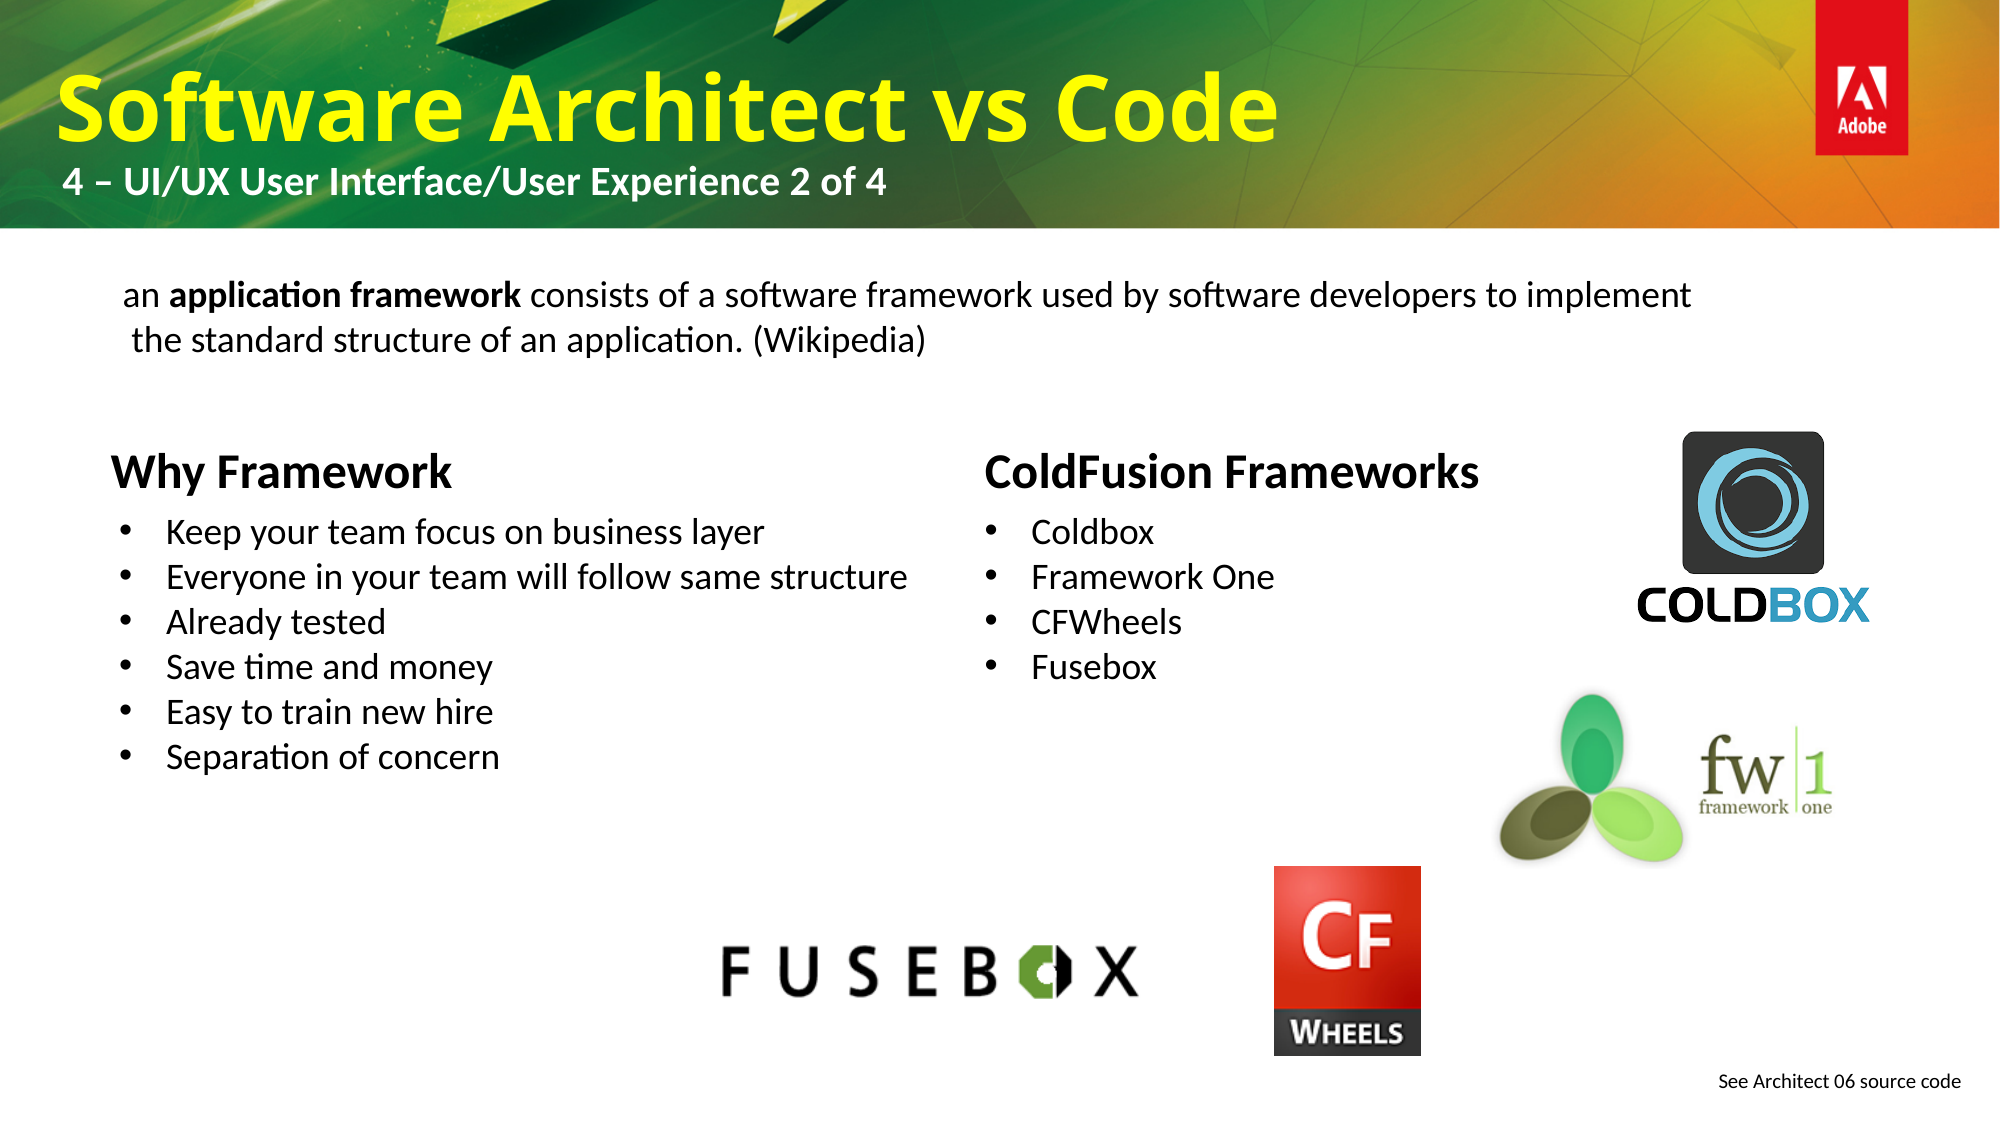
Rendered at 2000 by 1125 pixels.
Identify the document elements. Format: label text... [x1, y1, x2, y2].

text_box Coldbox Framework One CFWheels Fusebox [969, 499, 1291, 694]
text_box See Architect 06 source code [1703, 1060, 1977, 1101]
picture [0, 0, 2000, 1125]
text_box Why Framework [95, 431, 468, 507]
text_box 4 – UI/UX User Interface/User Experience 2 of 4 [47, 146, 903, 212]
text_box an application framework consists of a software framework used by software developers to implement the standard structure of an application. (Wikipedia) [107, 262, 1708, 368]
text_box Keep your team focus on business layer Everyone in your team will follow same structure Already tested Save time and money Easy to train new hire Separation of concern [104, 499, 925, 784]
text_box Software Architect vs Code [40, 0, 1811, 224]
text_box ColdFusion Frameworks [970, 431, 1495, 507]
